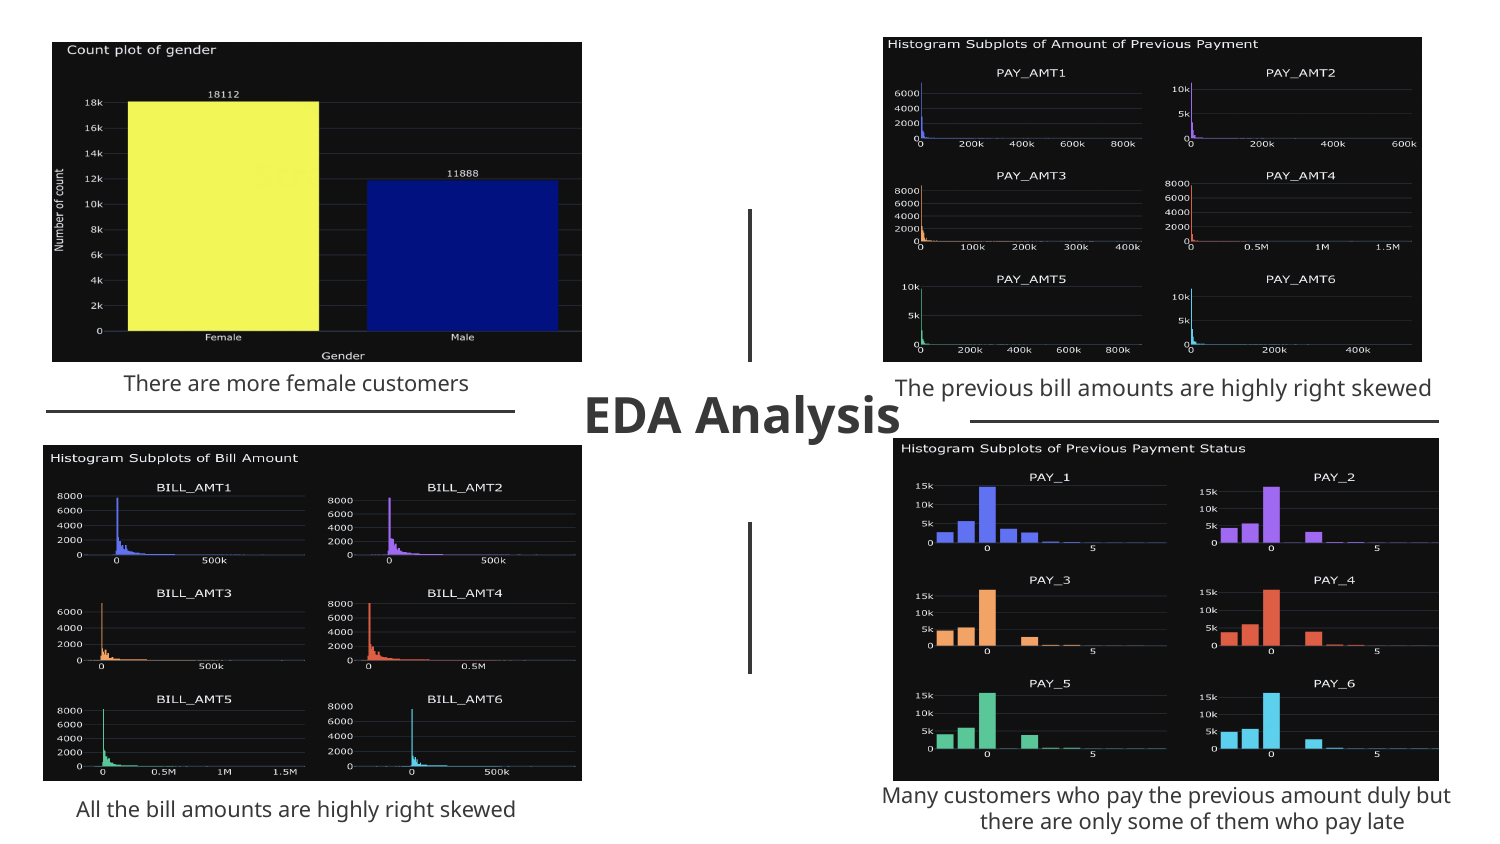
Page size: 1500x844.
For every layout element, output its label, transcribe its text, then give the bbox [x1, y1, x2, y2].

picture [883, 37, 1423, 362]
subtitle All the bill amounts are highly right skewed [0, 781, 583, 844]
picture [893, 438, 1439, 782]
picture [51, 42, 582, 362]
text_box There are more female customers [0, 354, 583, 435]
title EDA Analysis [219, 368, 1266, 455]
text_box The previous bill amounts are highly right skewed [855, 358, 1451, 426]
picture [43, 444, 582, 782]
text_box Many customers who pay the previous amount duly but there are only some of them who pay late [833, 766, 1478, 844]
